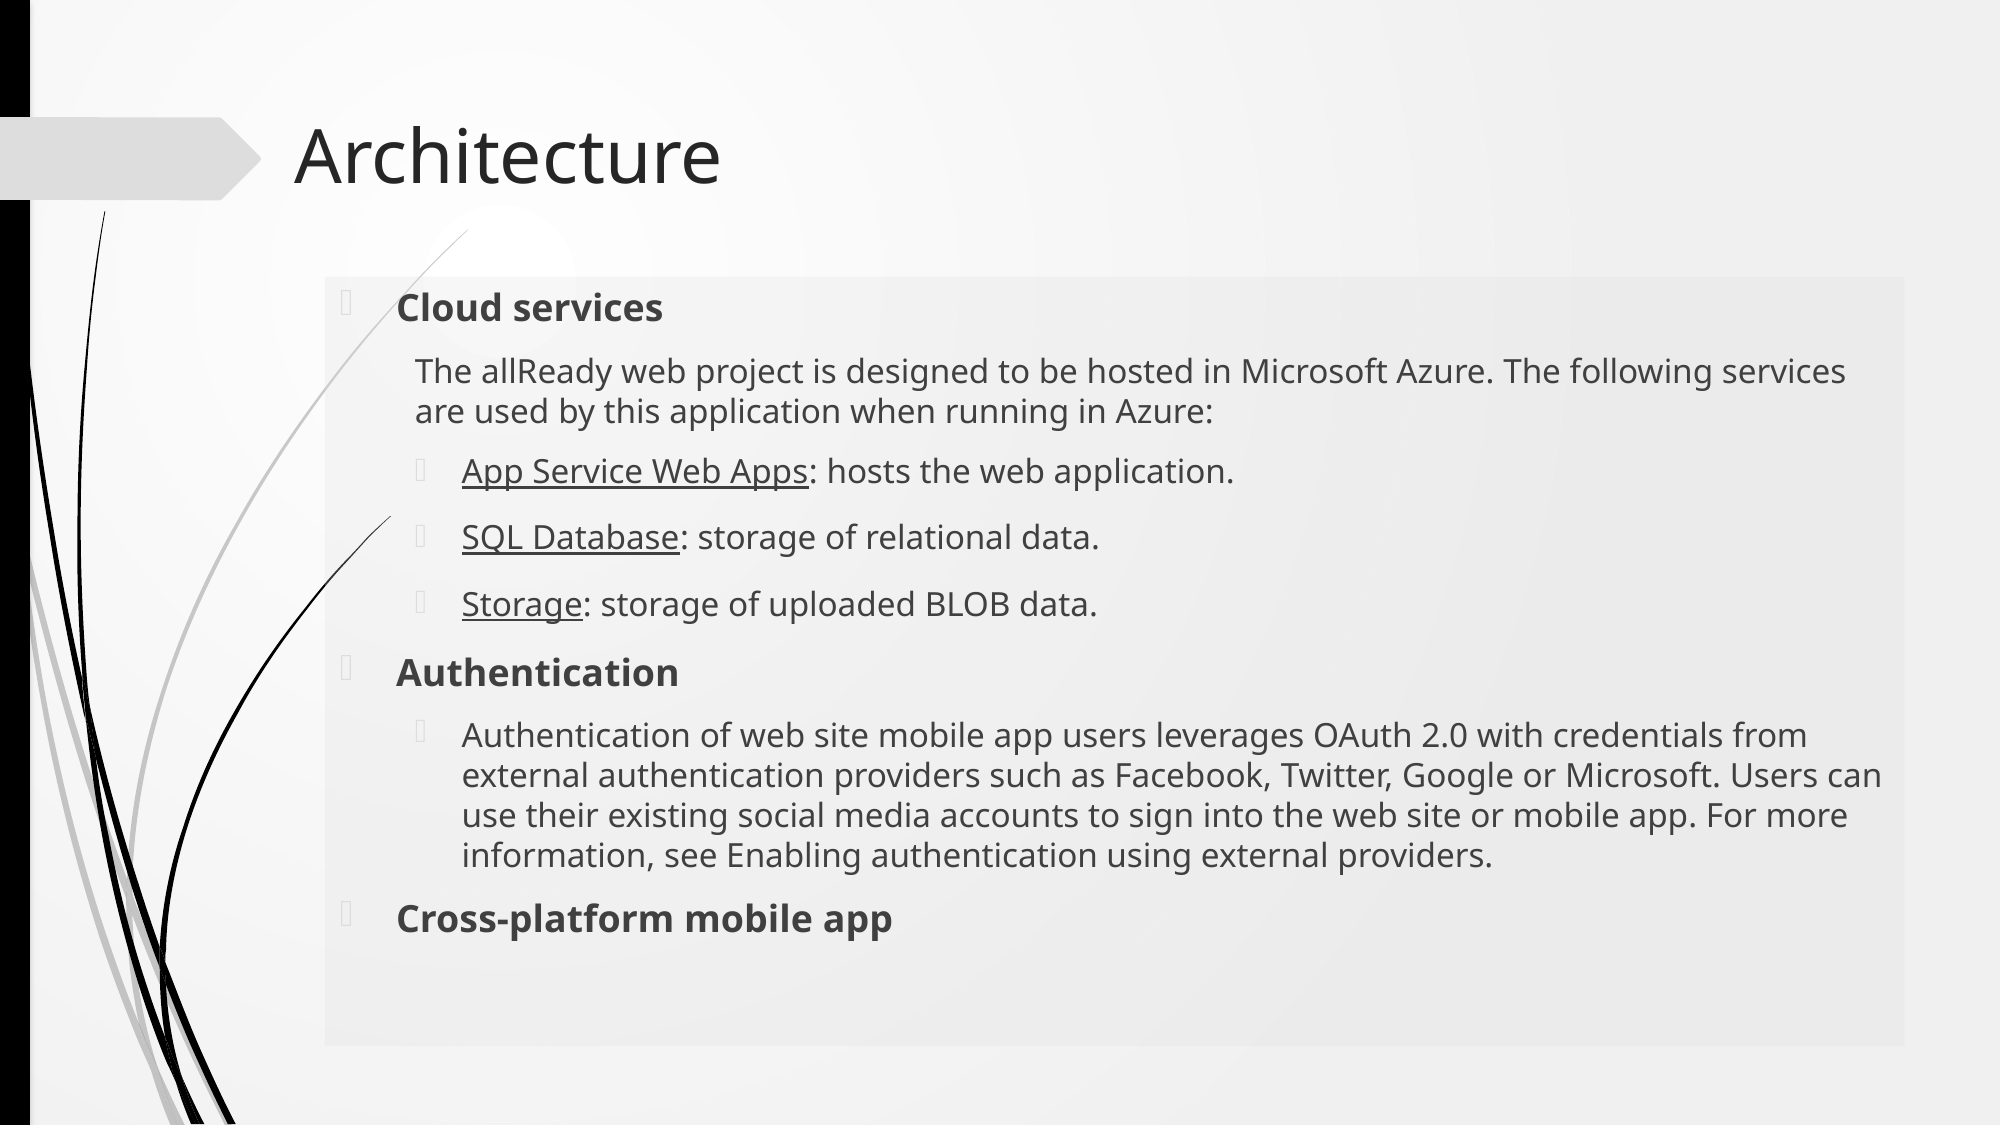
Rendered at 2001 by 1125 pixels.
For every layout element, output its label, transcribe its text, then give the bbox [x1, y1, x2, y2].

title Architecture [279, 100, 1388, 228]
list Cloud services The allReady web project is designed to be hosted in Microsoft Azure. The following services are used by this application when running in Azure: App Service Web Apps: hosts the web application. SQL Database: storage of relational data. Storage: storage of uploaded BLOB data. Authentication Authentication of web site mobile app users leverages OAuth 2.0 with credentials from external authentication providers such as Facebook, Twitter, Google or Microsoft. Users can use their existing social media accounts to sign into the web site or mobile app. For more information, see Enabling authentication using external providers. Cross-platform mobile app [324, 276, 1905, 1047]
